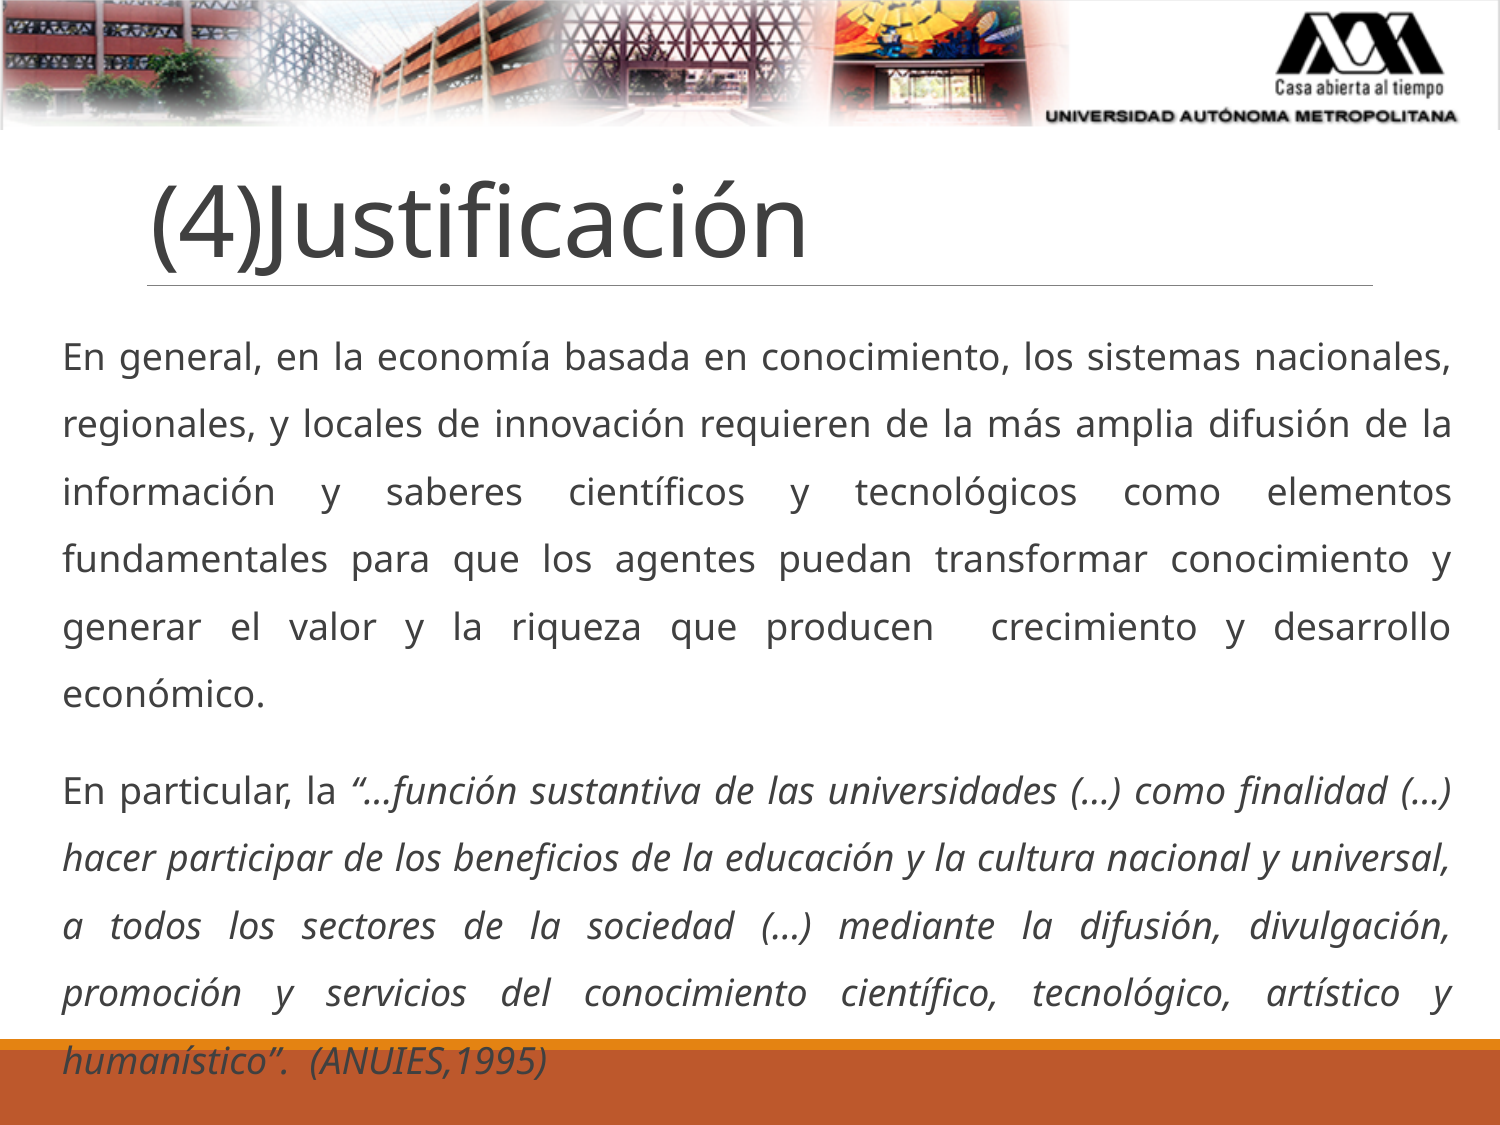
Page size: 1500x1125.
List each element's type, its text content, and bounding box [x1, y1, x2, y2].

title (4)Justificación [135, 139, 1373, 285]
picture [0, 0, 1500, 131]
list En general, en la economía basada en conocimiento, los sistemas nacionales, regionales, y locales de innovación requieren de la más amplia difusión de la información y saberes científicos y tecnológicos como elementos fundamentales para que los agentes puedan transformar conocimiento y generar el valor y la riqueza que producen crecimiento y desarrollo económico. En particular, la “…función sustantiva de las universidades (…) como finalidad (…) hacer participar de los beneficios de la educación y la cultura nacional y universal, a todos los sectores de la sociedad (…) mediante la difusión, divulgación, promoción y servicios del conocimiento científico, tecnológico, artístico y humanístico”. (ANUIES,1995) [47, 302, 1453, 1024]
